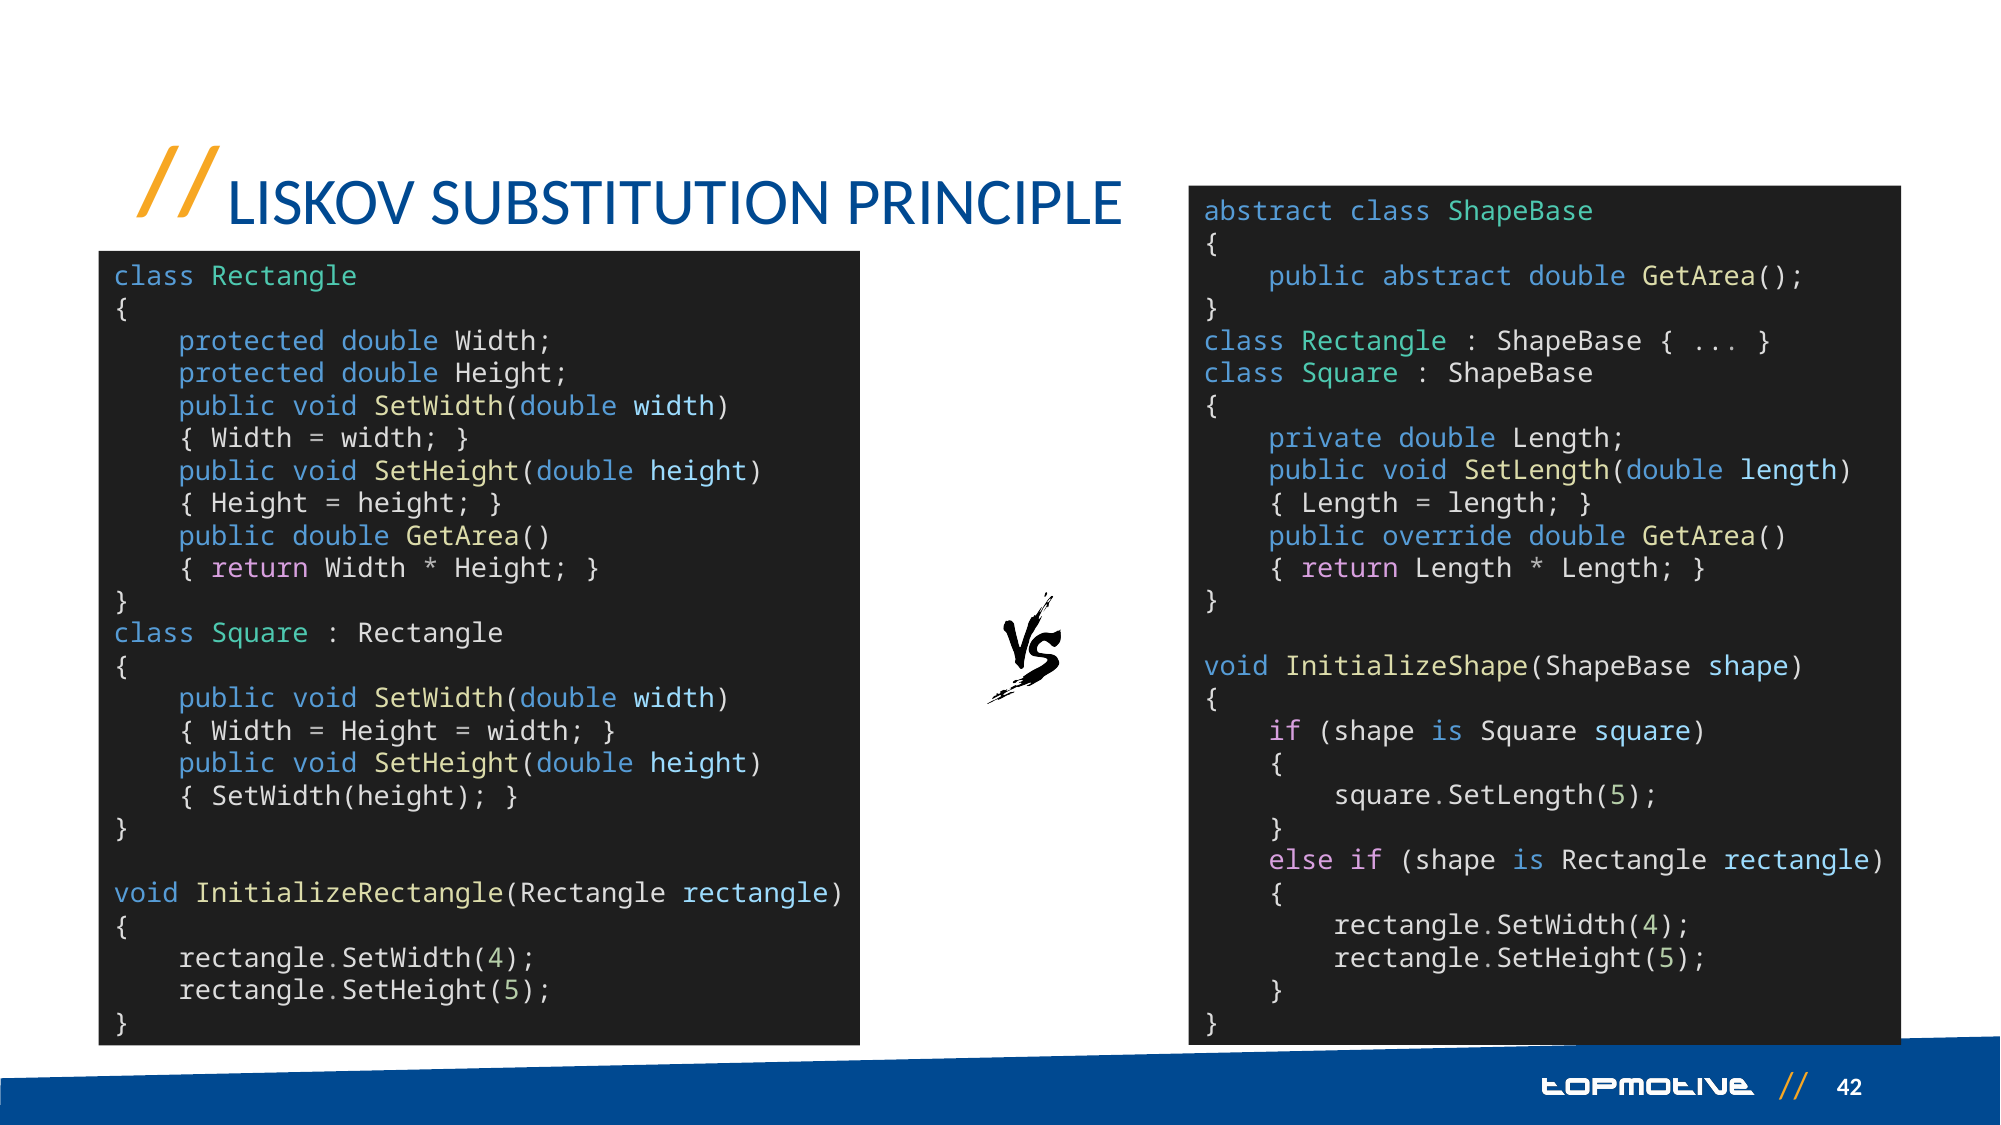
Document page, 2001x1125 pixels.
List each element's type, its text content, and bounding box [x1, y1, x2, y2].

picture [987, 592, 1061, 704]
slide_number 42 [1800, 1065, 1863, 1107]
text_box abstract class ShapeBase { public abstract double GetArea(); } class Rectangle : ShapeBase { ... } class Square : ShapeBase { private double Length; public void SetLength(double length) { Length = length; } public override double GetArea() { return Length * Length; } } void InitializeShape(ShapeBase shape) { if (shape is Square square) { square.SetLength(5); } else if (shape is Rectangle rectangle) { rectangle.SetWidth(4); rectangle.SetHeight(5); } } [1188, 185, 1902, 1045]
text_box class Rectangle { protected double Width; protected double Height; public void SetWidth(double width) { Width = width; } public void SetHeight(double height) { Height = height; } public double GetArea() { return Width * Height; } } class Square : Rectangle { public void SetWidth(double width) { Width = Height = width; } public void SetHeight(double height) { SetWidth(height); } } void InitializeRectangle(Rectangle rectangle) { rectangle.SetWidth(4); rectangle.SetHeight(5); } [98, 250, 860, 1046]
title Liskov Substitution Principle [227, 158, 1863, 244]
picture [1542, 1078, 1755, 1095]
